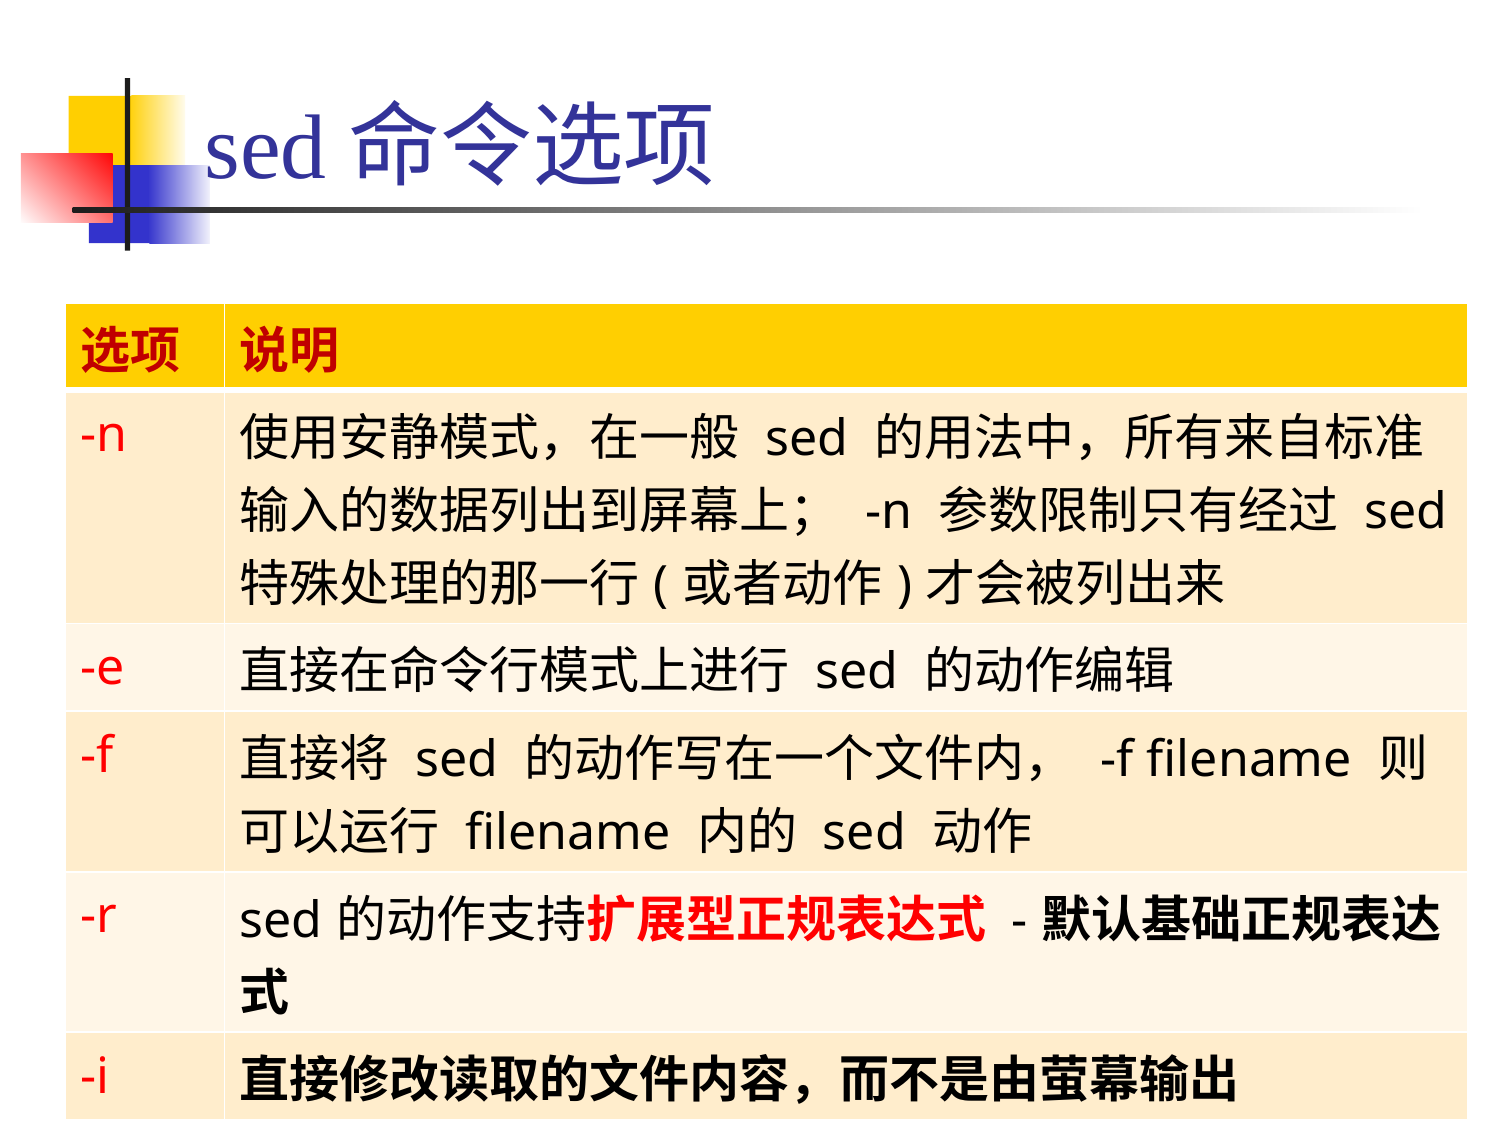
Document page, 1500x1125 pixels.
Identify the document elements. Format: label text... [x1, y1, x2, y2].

table_cell 直接修改读取的文件内容，而不是由萤幕输出 [225, 1033, 1467, 1119]
table_cell -e [66, 624, 224, 710]
table_cell -r [66, 873, 224, 1031]
table_cell -n [66, 393, 224, 623]
title sed命令选项 [189, 31, 1468, 205]
table_header 说明 [225, 304, 1467, 387]
table_header 选项 [66, 304, 224, 387]
table_cell -f [66, 712, 224, 871]
table_cell 使用安静模式，在一般 sed 的用法中，所有来自标准输入的数据列出到屏幕上； -n 参数限制只有经过 sed 特殊处理的那一行(或者动作)才会被列出来 [225, 393, 1467, 623]
table_cell 直接将 sed 的动作写在一个文件内， -f filename 则可以运行 filename 内的 sed 动作 [225, 712, 1467, 871]
table_cell -i [66, 1033, 224, 1119]
table_cell 直接在命令行模式上进行 sed 的动作编辑 [225, 624, 1467, 710]
table_cell sed的动作支持扩展型正规表达式 -默认基础正规表达式 [225, 873, 1467, 1031]
